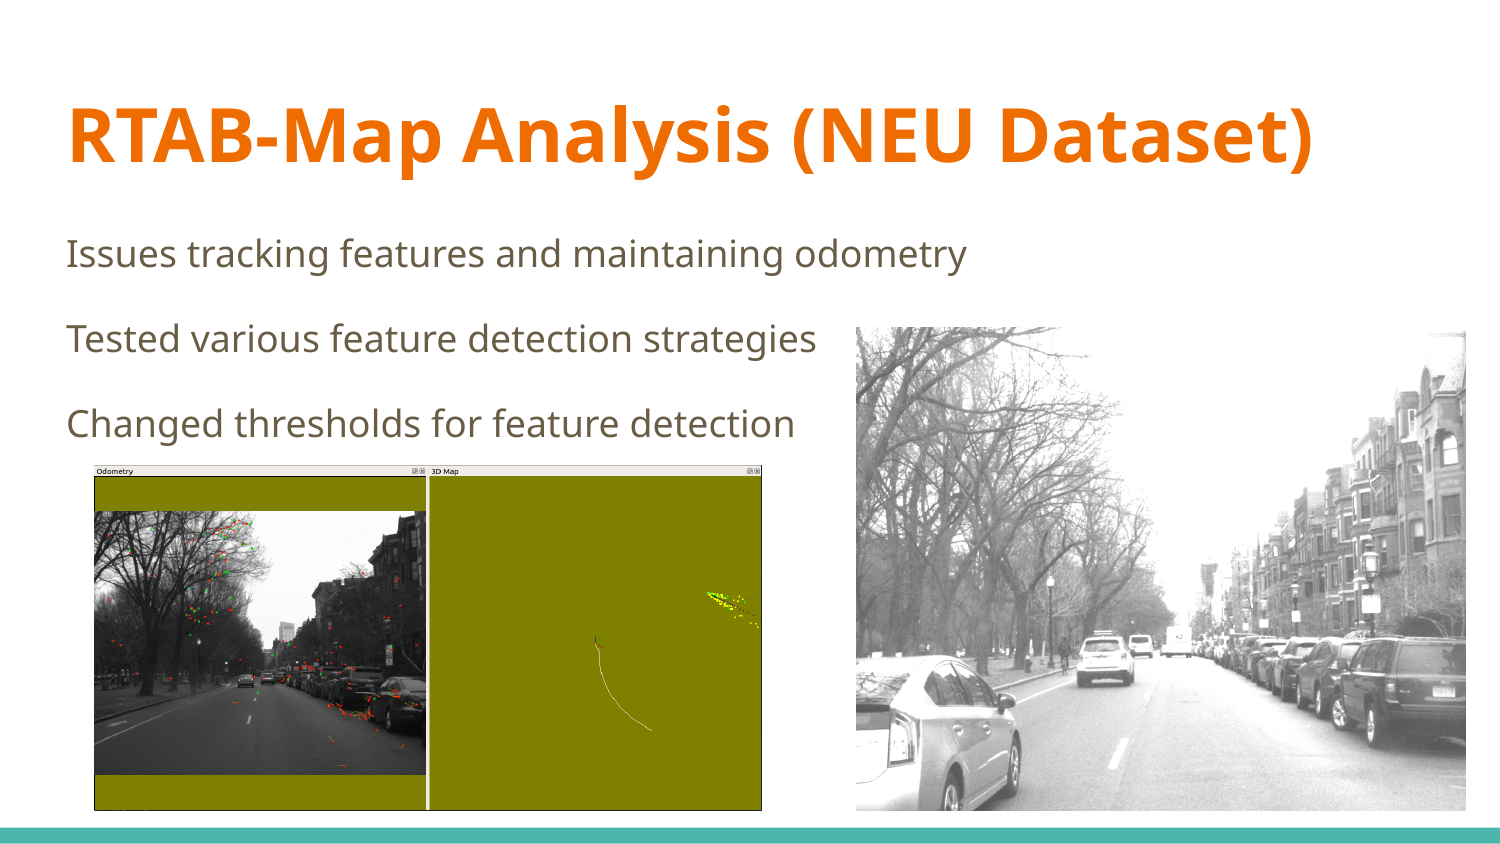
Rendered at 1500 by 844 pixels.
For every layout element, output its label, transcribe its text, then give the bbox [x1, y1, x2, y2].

list Issues tracking features and maintaining odometry Tested various feature detection strategies Changed thresholds for feature detection [51, 207, 986, 750]
title RTAB-Map Analysis (NEU Dataset) [51, 72, 1449, 189]
picture [856, 326, 1466, 811]
picture [94, 465, 762, 811]
